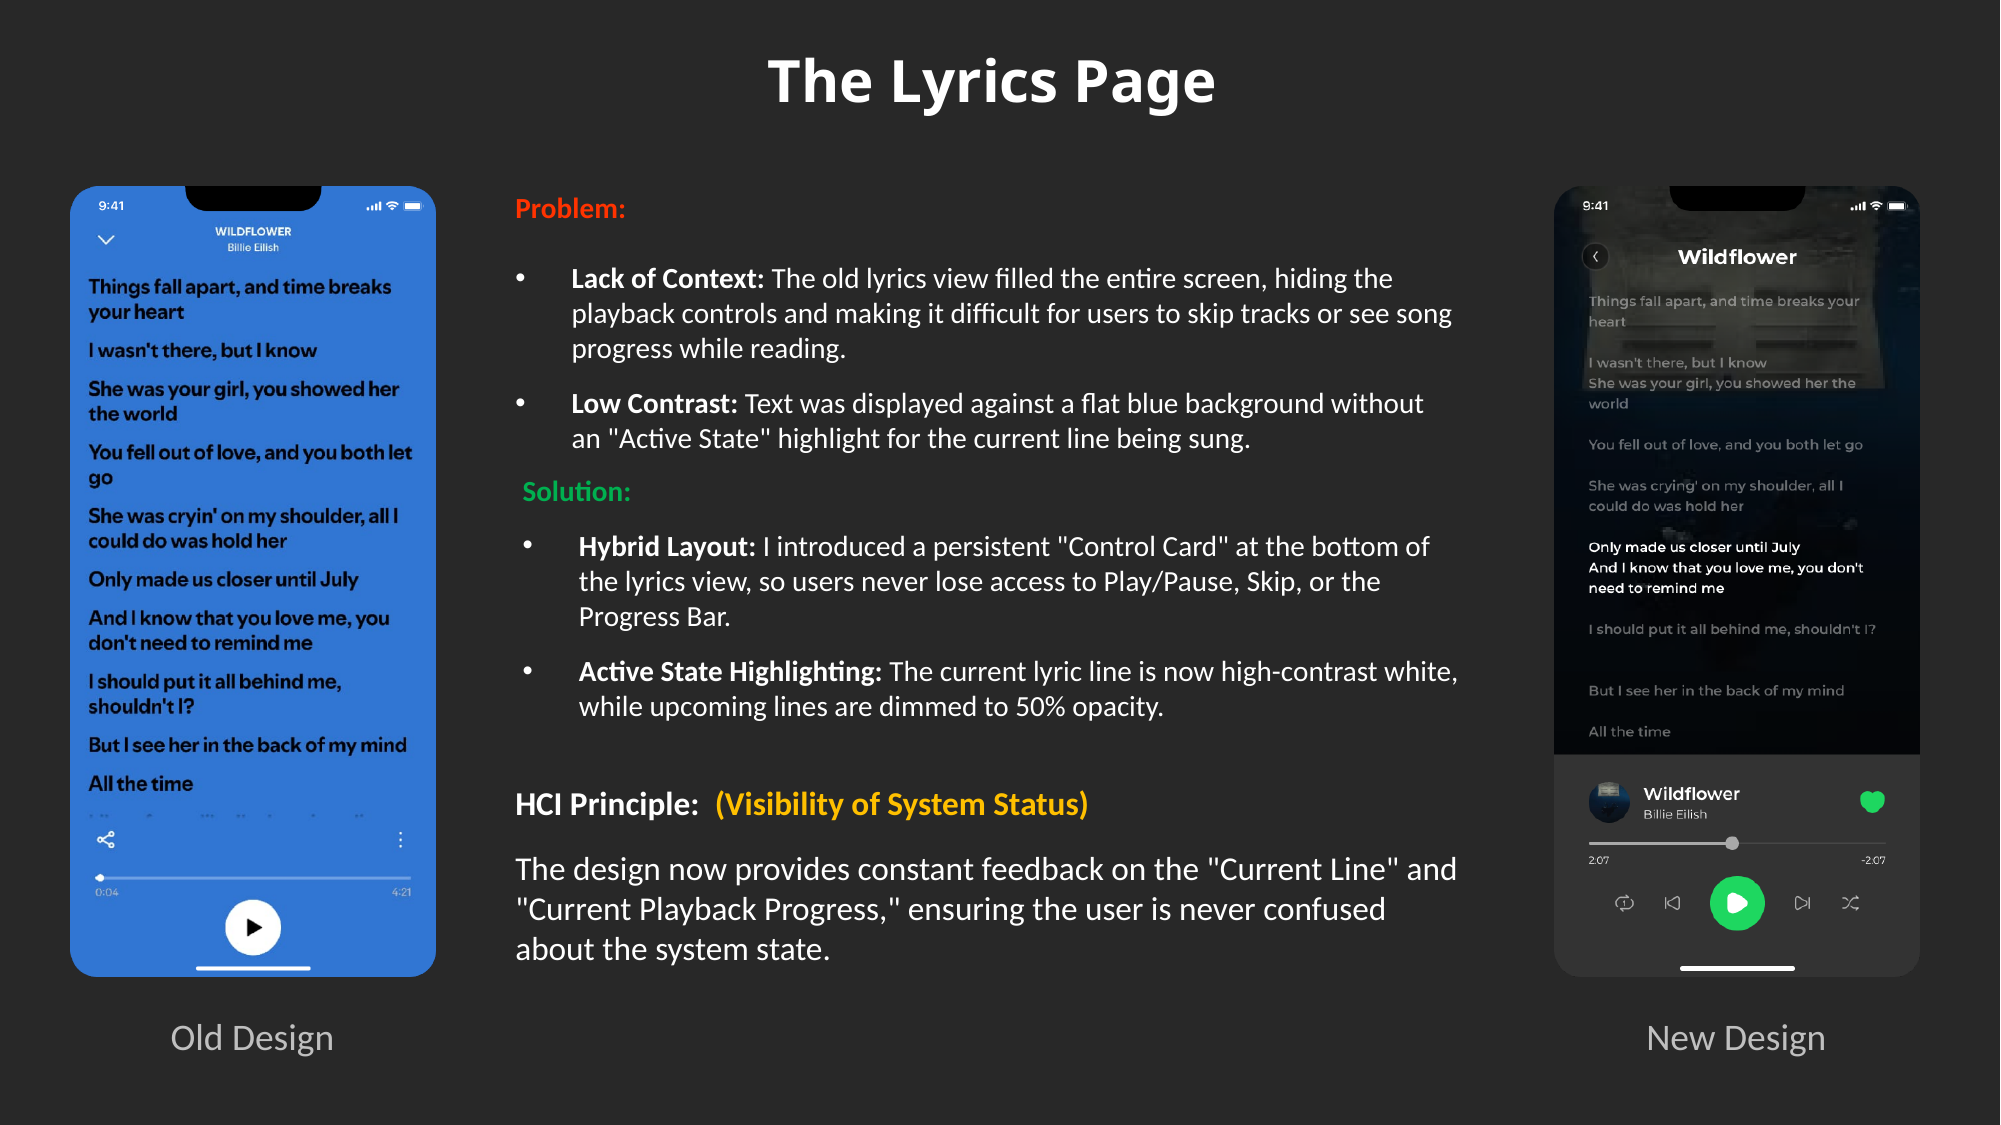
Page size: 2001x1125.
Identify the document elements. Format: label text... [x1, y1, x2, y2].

text_box HCI Principle: (Visibility of System Status) The design now provides constant feedback on the "Current Line" and "Current Playback Progress," ensuring the user is never confused about the system state. [500, 774, 1480, 974]
text_box Problem: Lack of Context: The old lyrics view filled the entire screen, hiding the playback controls and making it difficult for users to skip tracks or see song progress while reading. Low Contrast: Text was displayed against a flat blue background without an "Active State" highlight for the current line being sung. [500, 182, 1475, 462]
title The Lyrics Page [74, 46, 1911, 123]
picture [70, 186, 436, 977]
picture [1554, 186, 1920, 977]
text_box New Design [1631, 1005, 1842, 1066]
text_box Old Design [155, 1005, 350, 1066]
text_box Solution: Hybrid Layout: I introduced a persistent "Control Card" at the bottom of the lyrics view, so users never lose access to Play/Pause, Skip, or the Progress Bar. Active State Highlighting: The current lyric line is now high-contrast white, while upcoming lines are dimmed to 50% opacity. [507, 465, 1482, 750]
